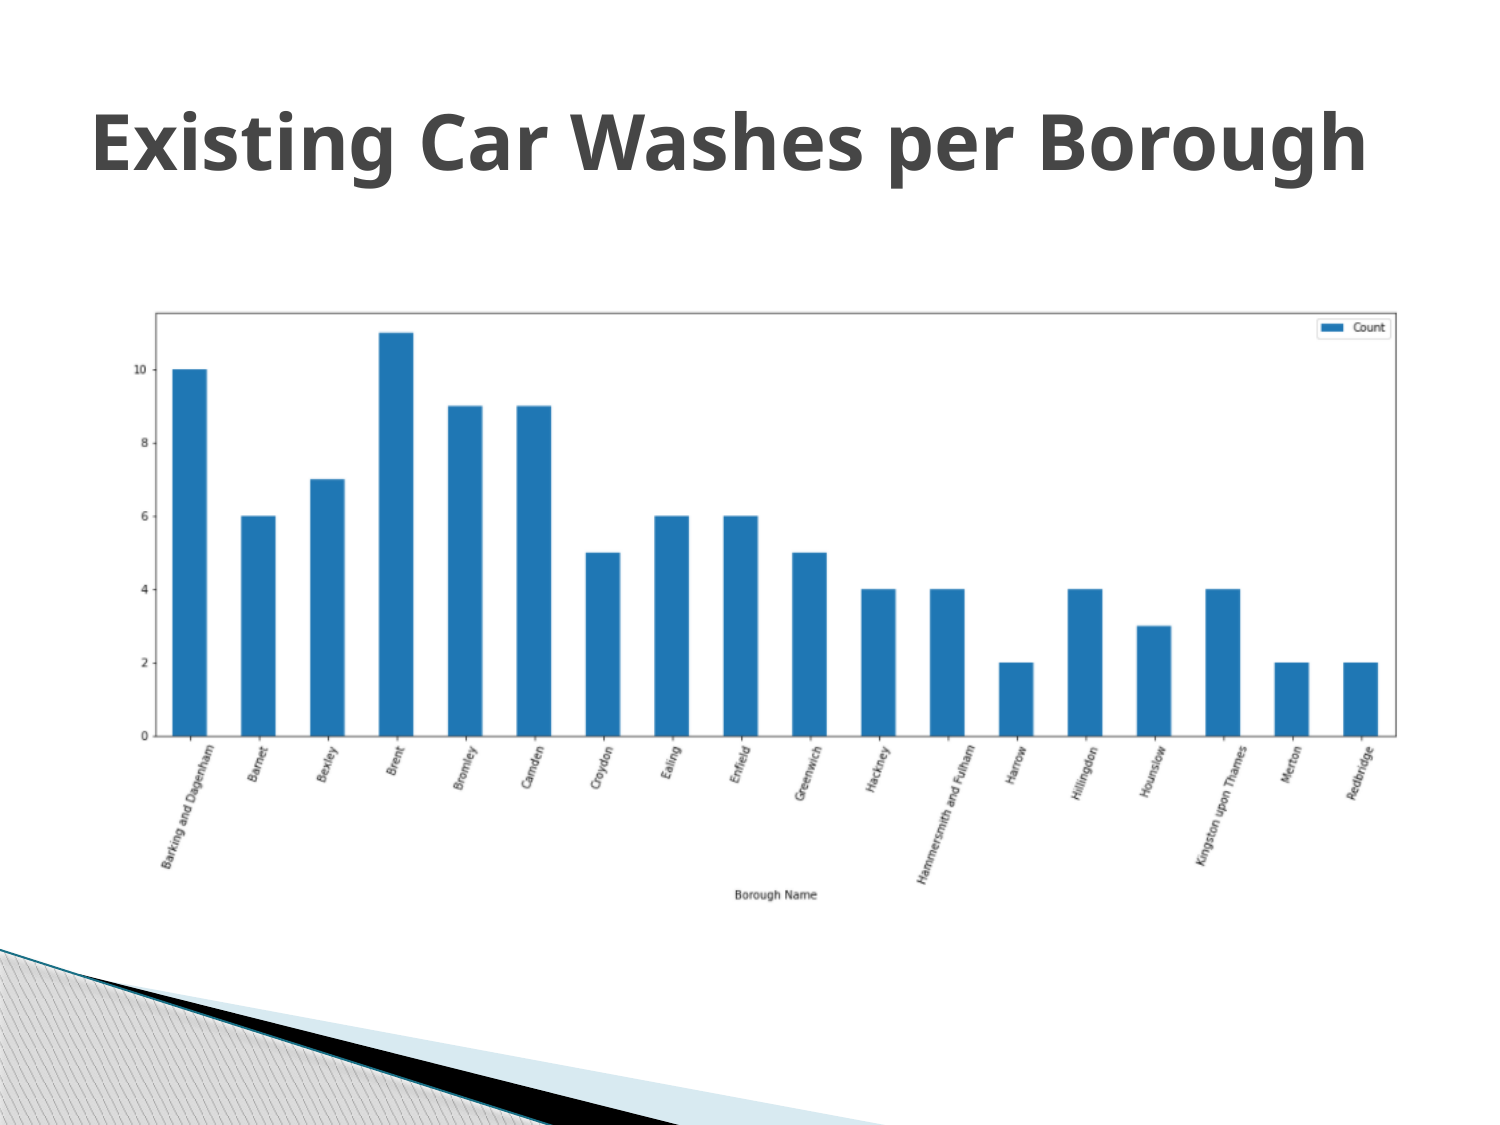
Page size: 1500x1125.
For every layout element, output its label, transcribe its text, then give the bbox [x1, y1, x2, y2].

title Existing Car Washes per Borough [75, 45, 1425, 233]
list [74, 288, 1426, 940]
